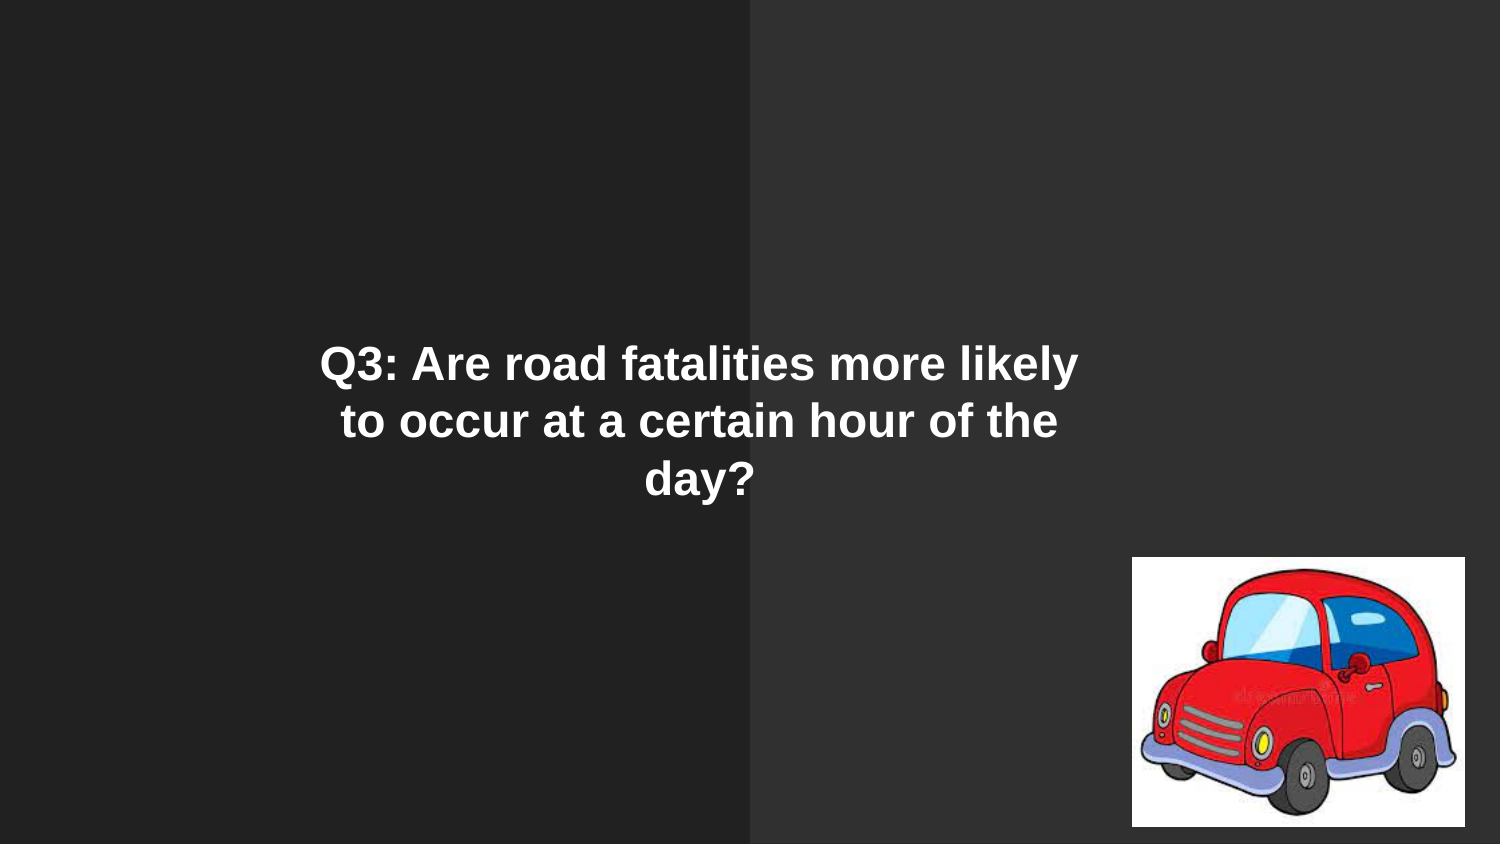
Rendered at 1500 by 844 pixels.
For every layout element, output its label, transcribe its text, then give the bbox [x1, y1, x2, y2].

title Q3: Are road fatalities more likely to occur at a certain hour of the day? [286, 221, 1114, 521]
picture [1132, 557, 1465, 827]
